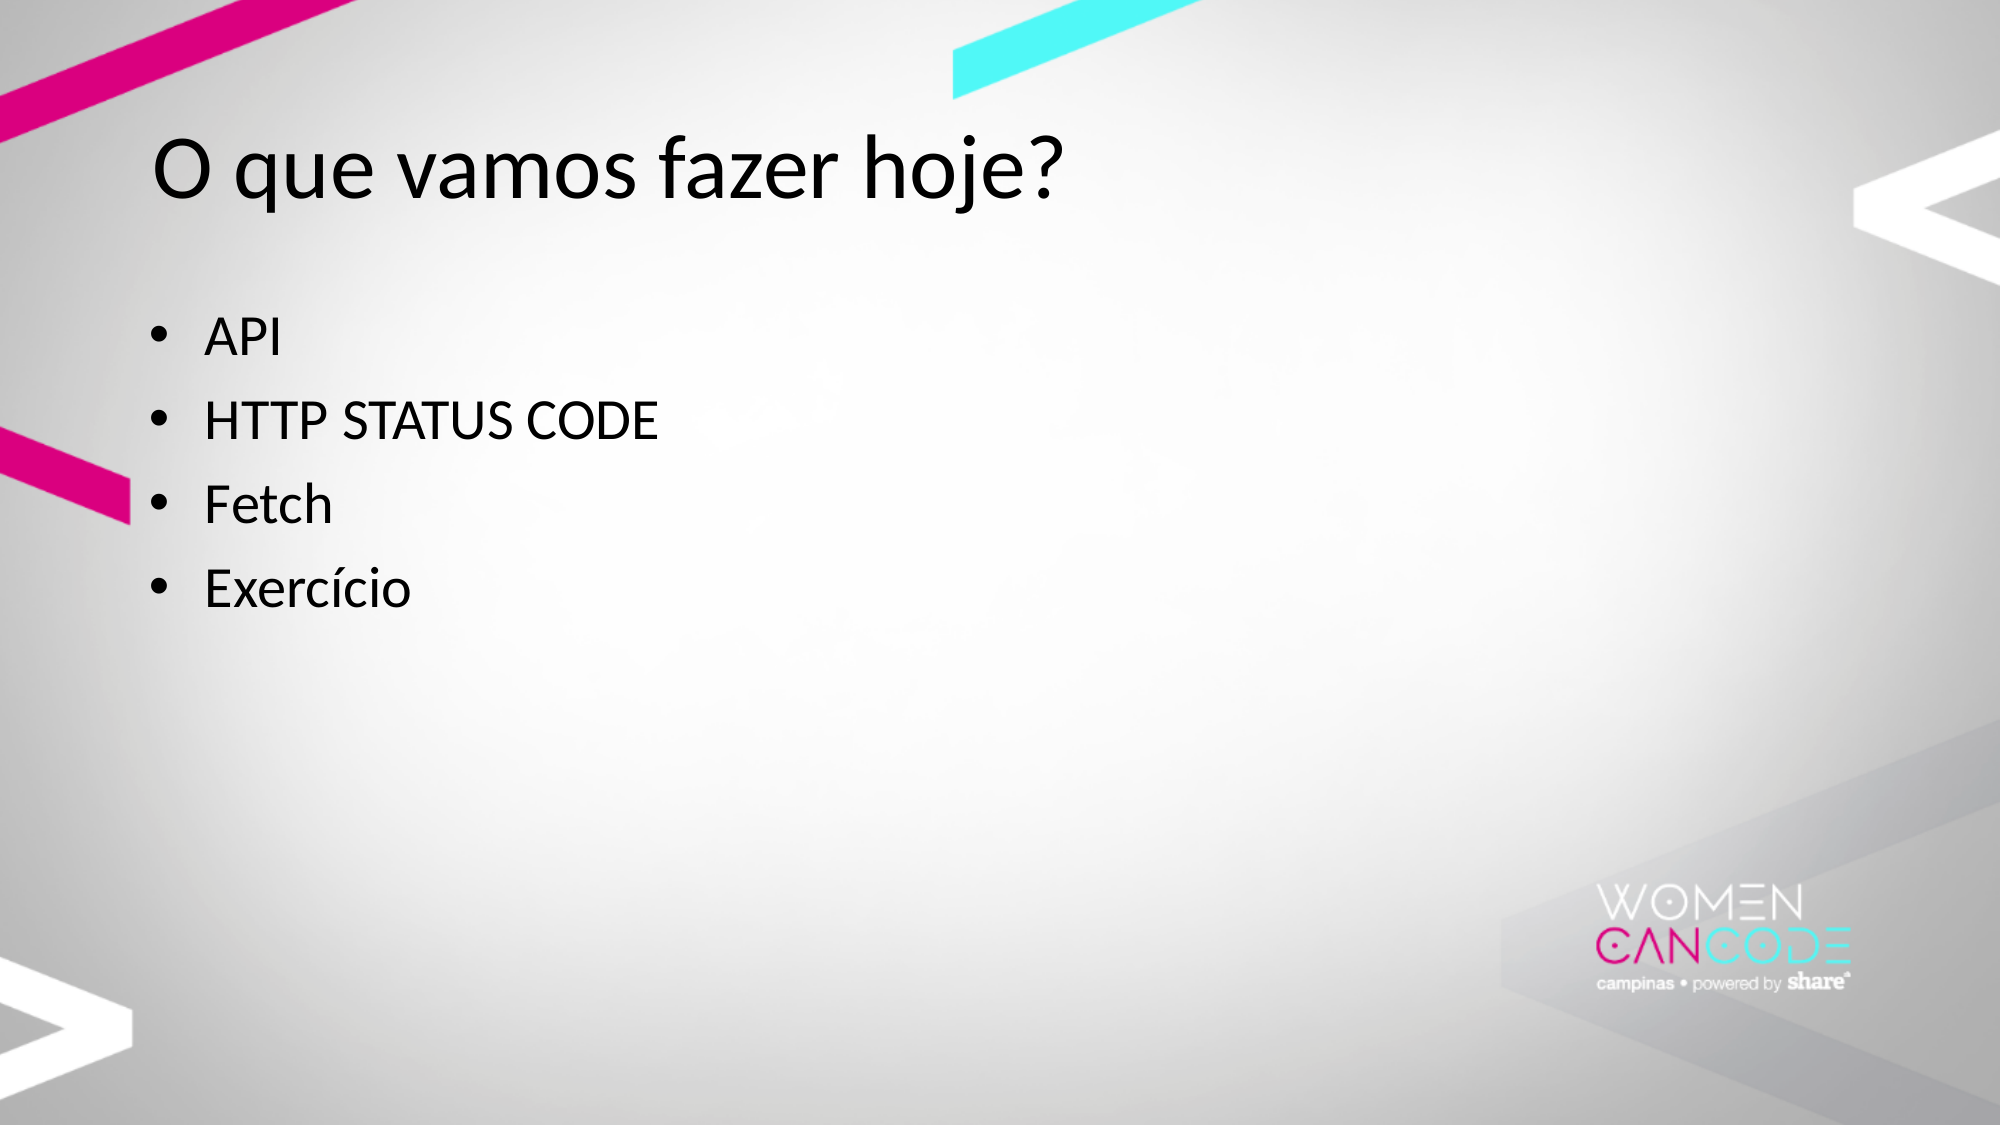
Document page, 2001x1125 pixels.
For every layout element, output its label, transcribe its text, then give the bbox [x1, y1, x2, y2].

picture [0, 0, 2000, 1125]
title O que vamos fazer hoje? [137, 59, 1863, 278]
list API HTTP STATUS CODE Fetch Exercício [115, 297, 1885, 1012]
